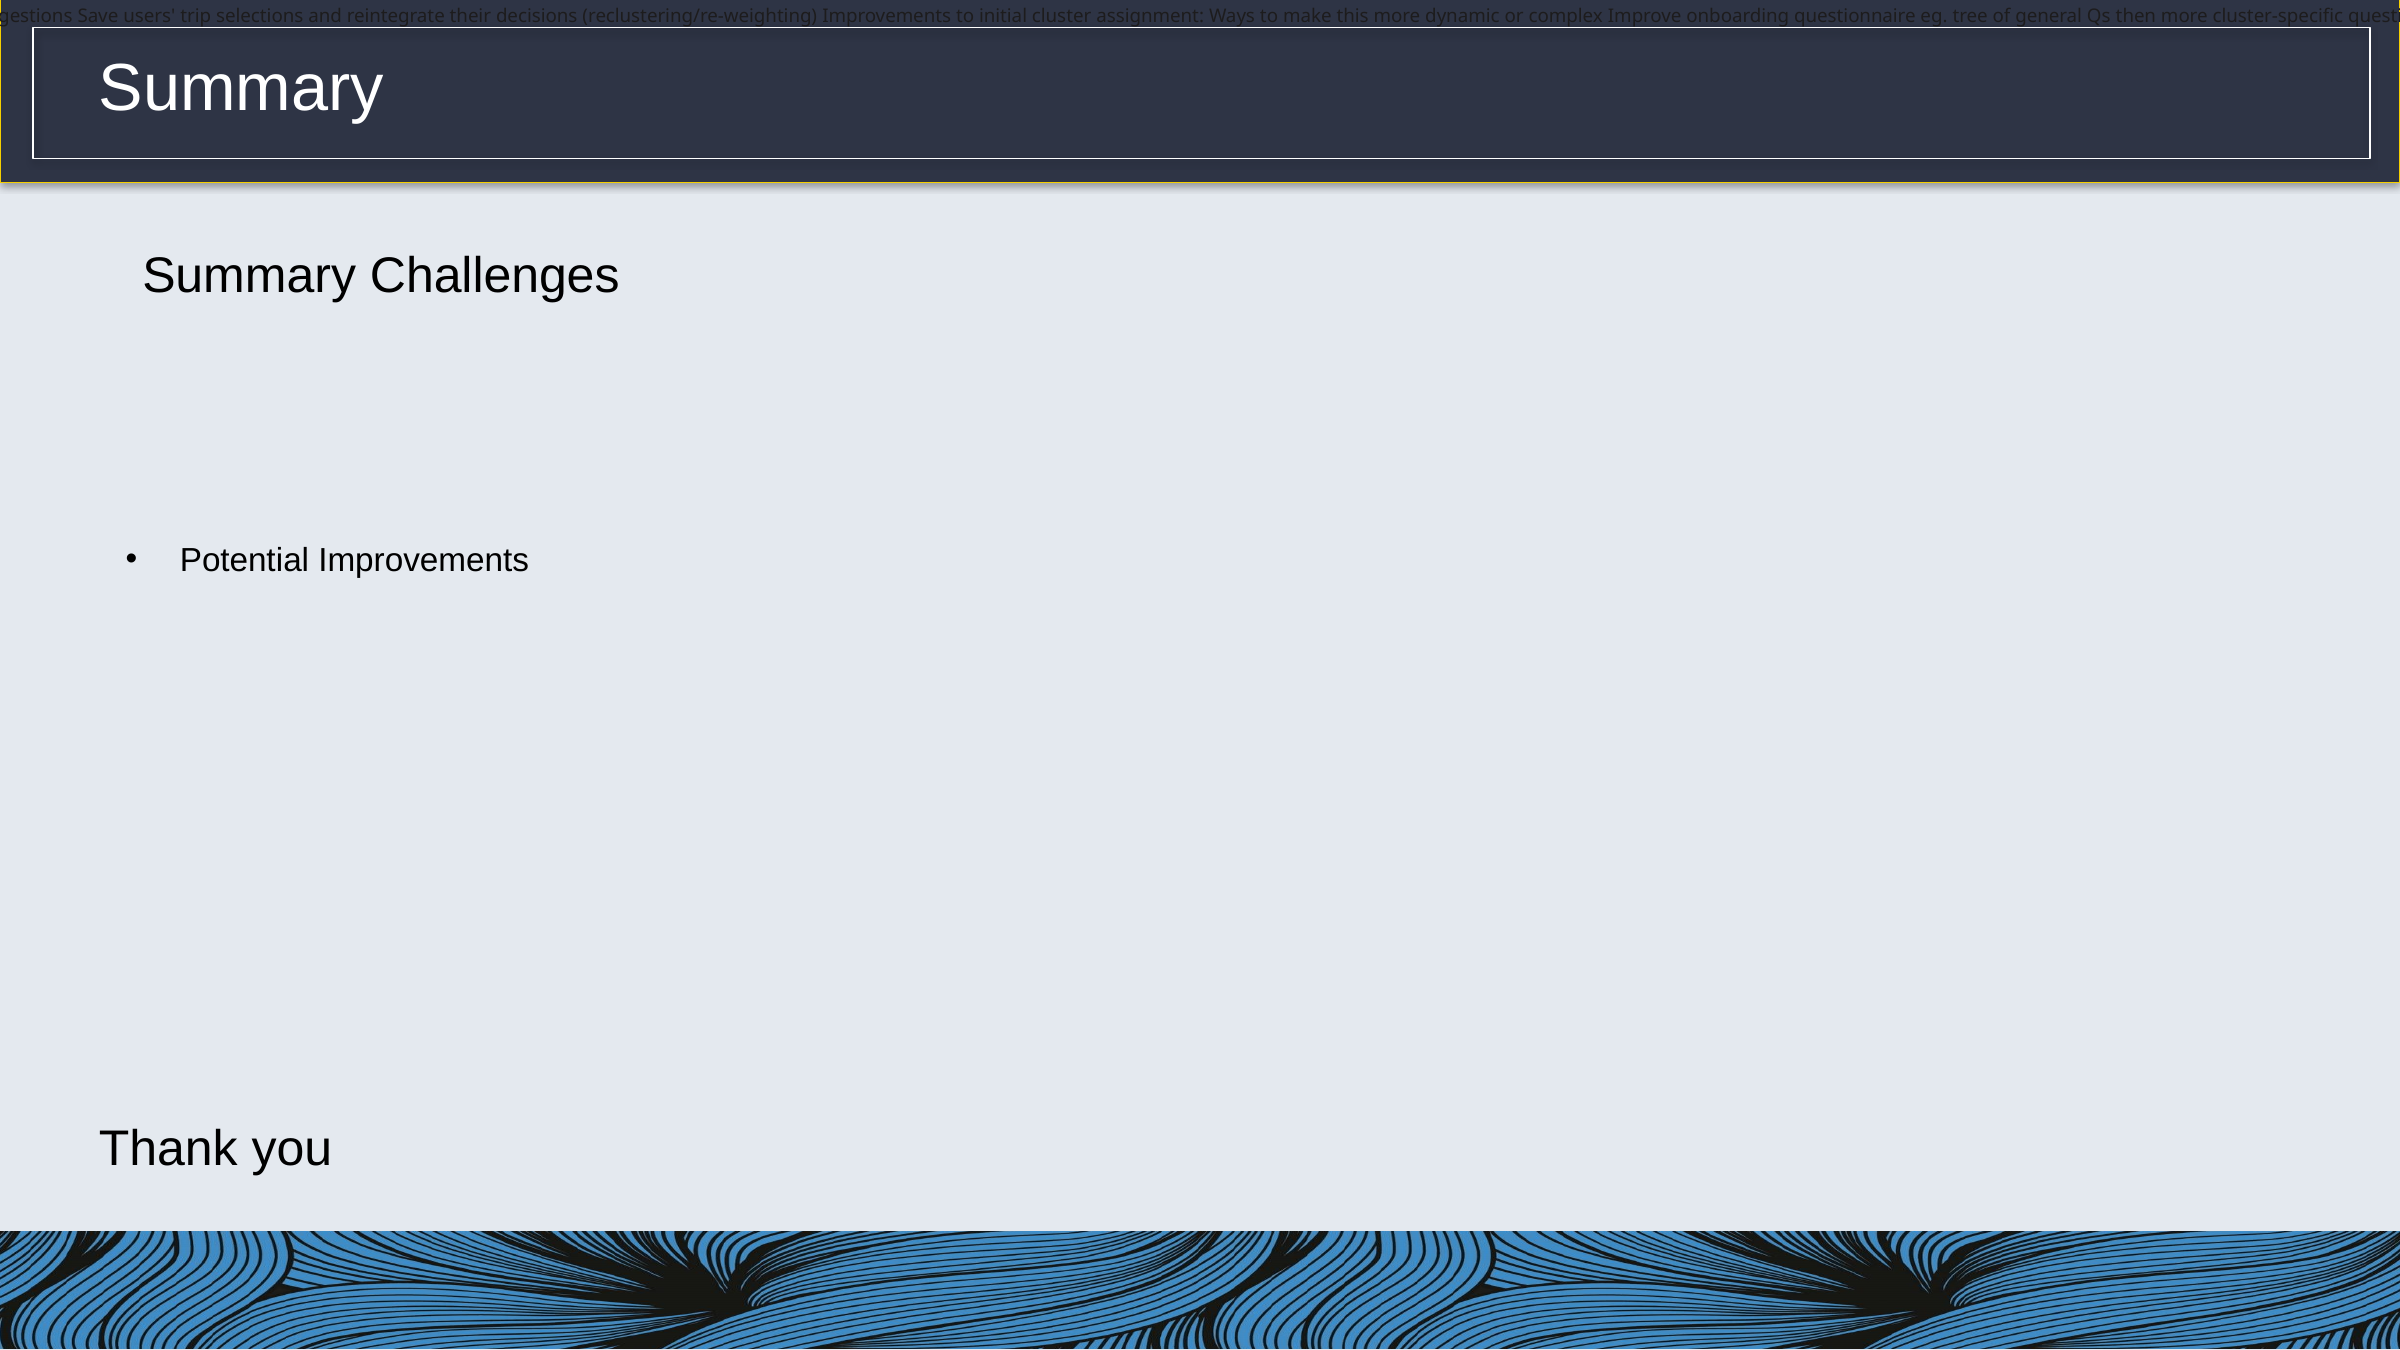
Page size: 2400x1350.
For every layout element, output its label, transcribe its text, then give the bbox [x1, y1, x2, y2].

list Summary [37, 77, 2375, 168]
picture [0, 1231, 2400, 1349]
text_box Improvements to place search: Improve on radius search Offer multiple sets of trip suggestions Save users' trip selections and reintegrate their decisions (reclustering/re-weighting) Improvements to initial cluster assignment: Ways to make this more dynamic or complex Improve onboarding questionnaire eg. tree of general Qs then more cluster-specific questions (multi-classification model); semantic models and relationship to cluster categories [0, 0, 2400, 77]
list Summary Challenges [80, 230, 2286, 526]
list Potential Improvements [80, 526, 2286, 1081]
text_box Thank you [37, 1103, 2243, 1208]
